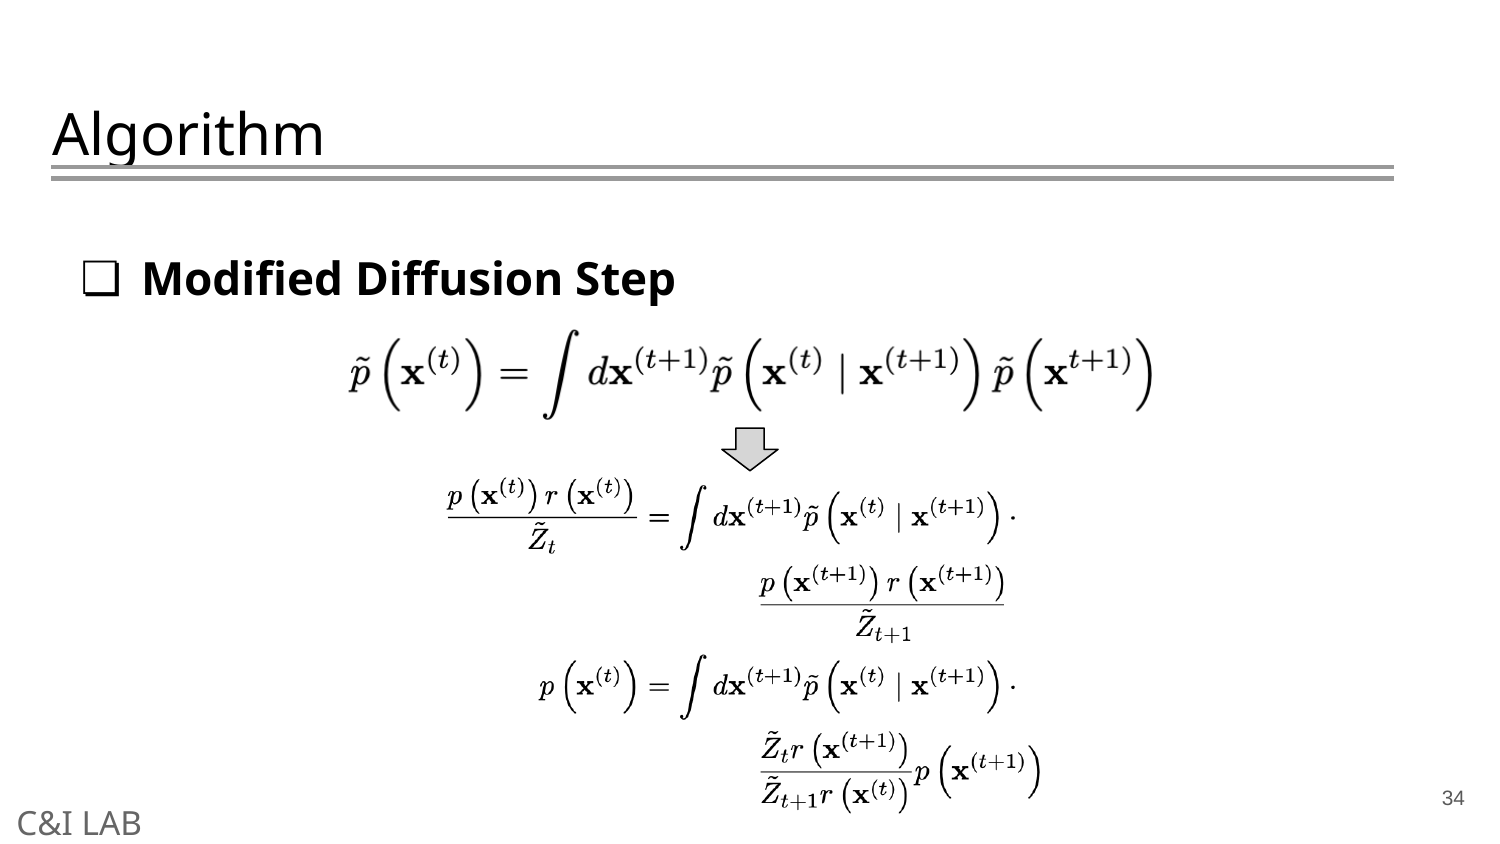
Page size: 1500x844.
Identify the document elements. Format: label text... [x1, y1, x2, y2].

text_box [50, 166, 1395, 179]
picture [439, 463, 1061, 822]
picture [342, 318, 1158, 428]
list Modified Diffusion Step [51, 226, 1449, 321]
text_box [719, 436, 781, 462]
text_box C&I LAB [1, 801, 1500, 844]
slide_number 34 [1389, 764, 1480, 801]
title Algorithm [37, 81, 1435, 176]
